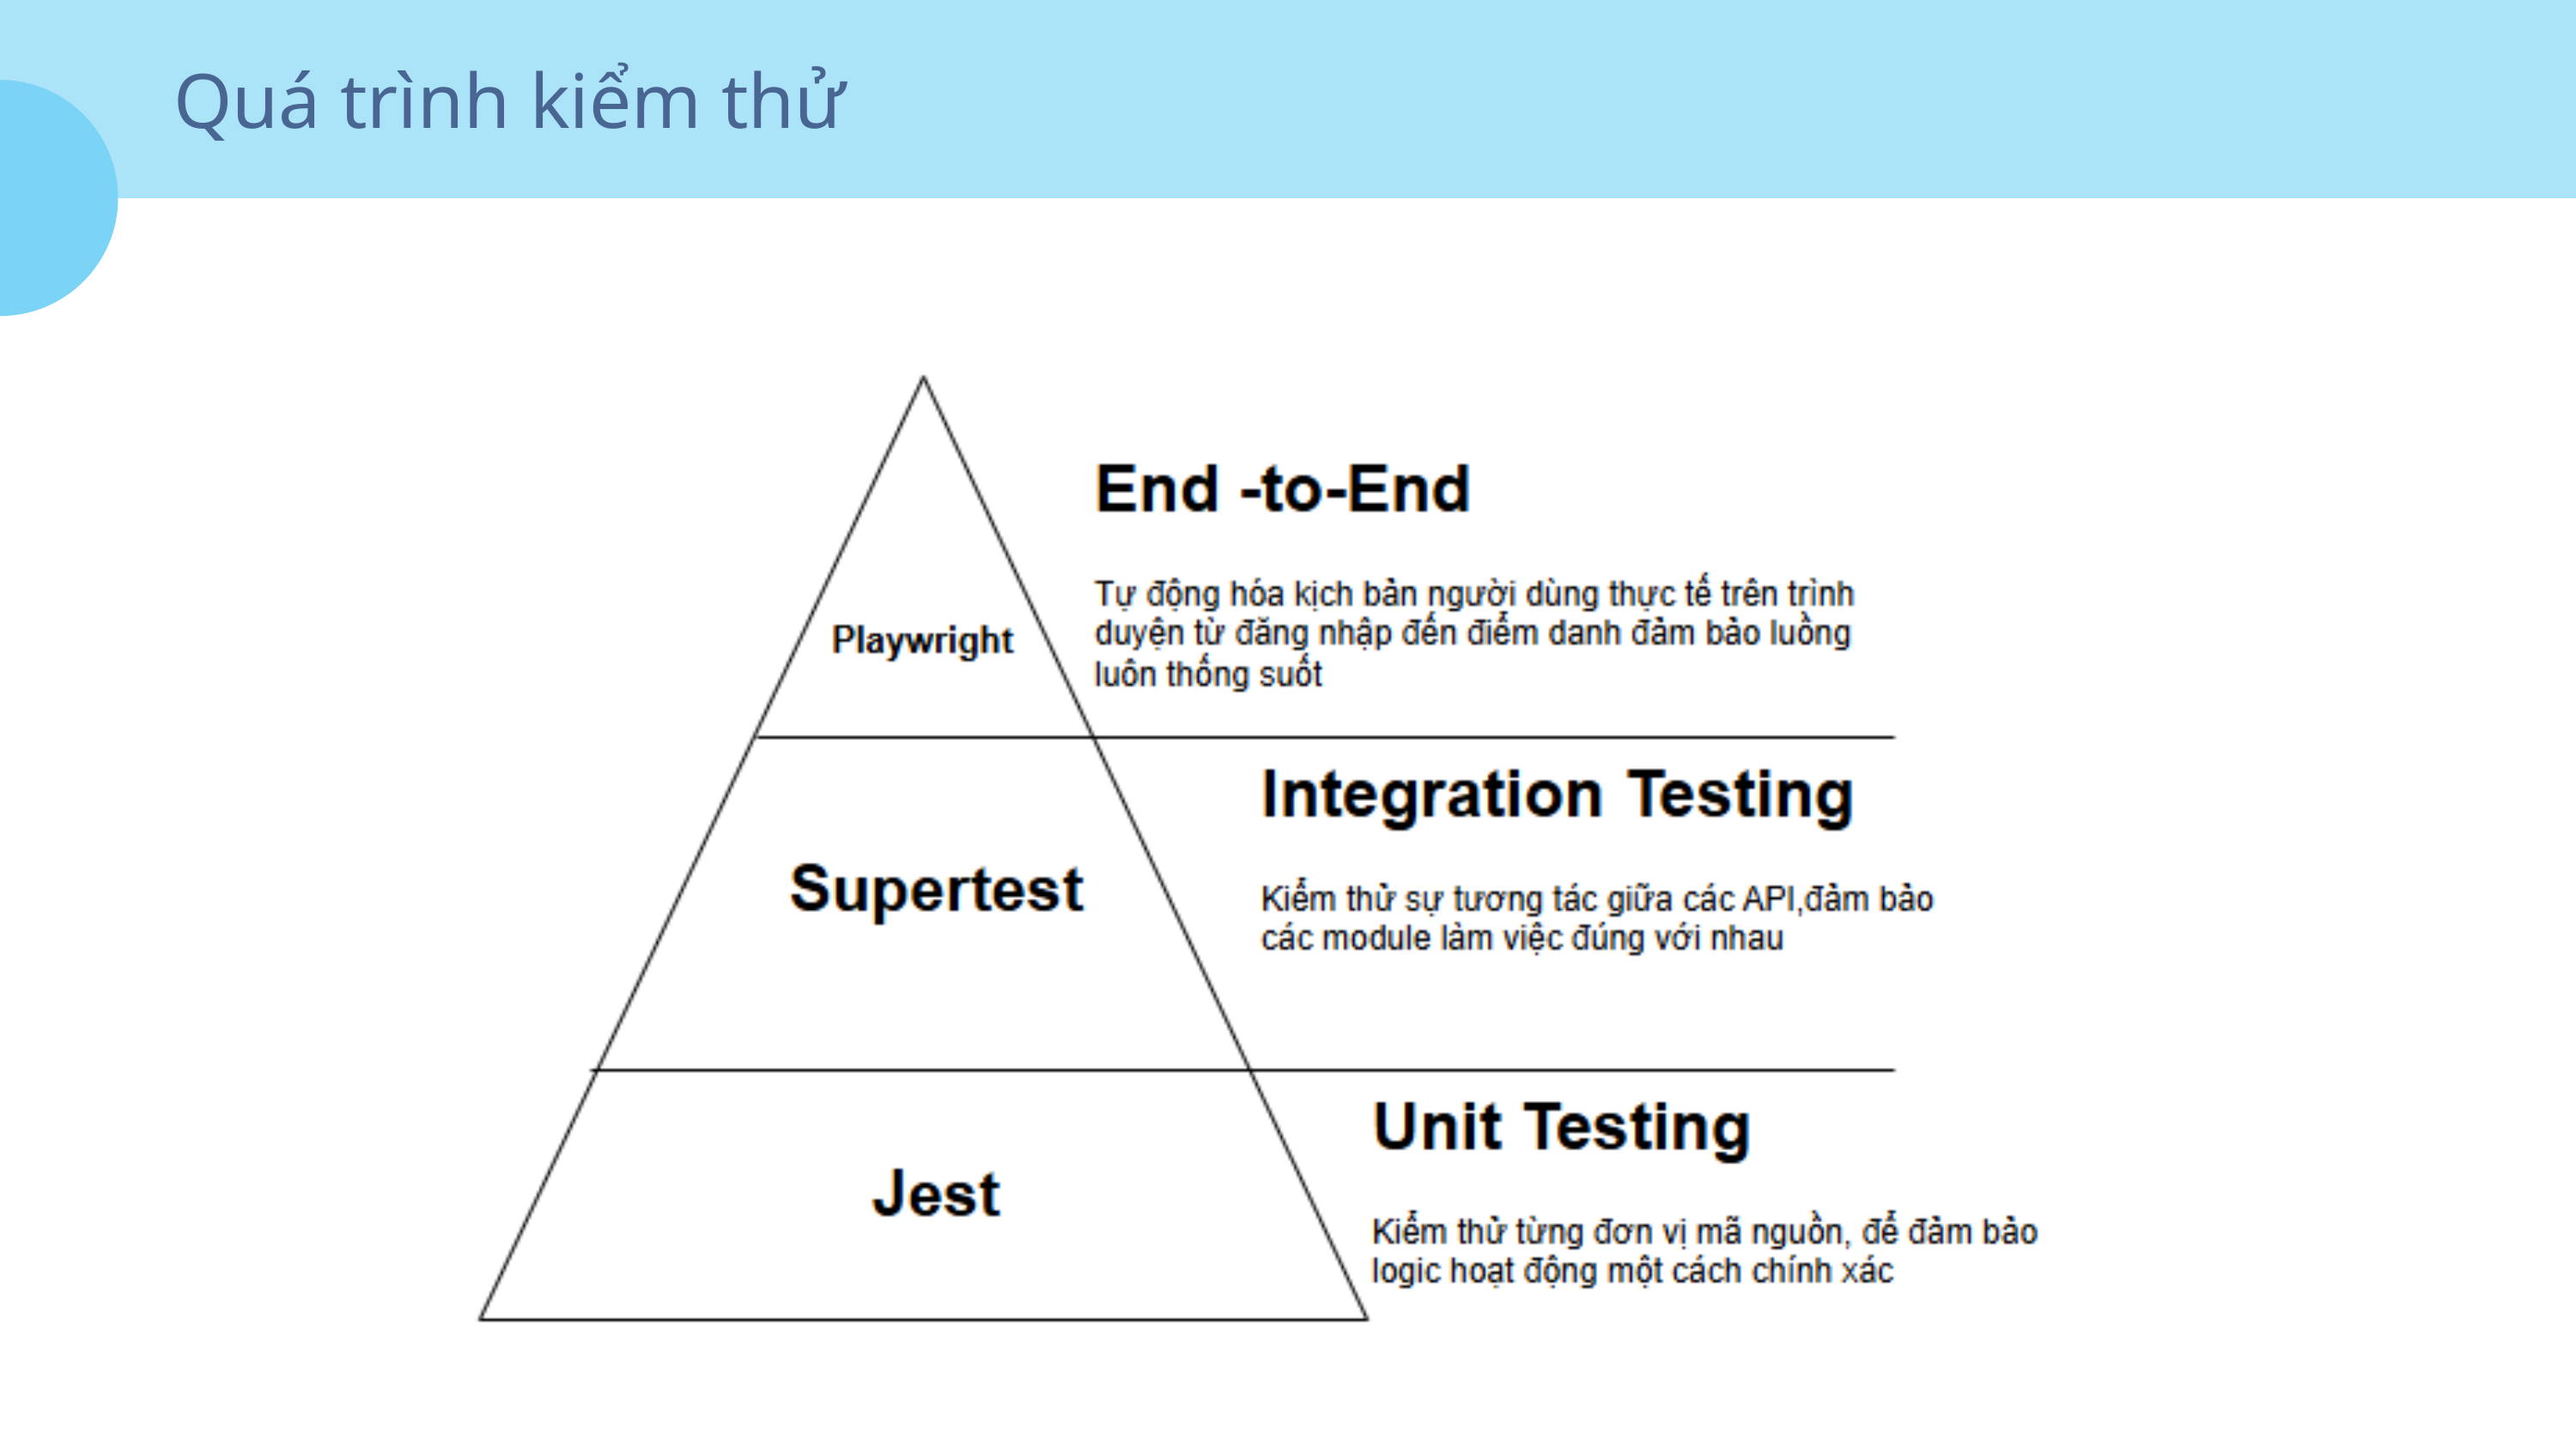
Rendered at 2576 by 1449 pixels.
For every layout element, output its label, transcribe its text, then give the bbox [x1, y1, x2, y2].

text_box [0, 79, 118, 317]
text_box Quá trình kiểm thử [173, 60, 975, 144]
text_box [1350, 238, 2136, 1414]
text_box [440, 238, 975, 1414]
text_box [979, 0, 1344, 1446]
